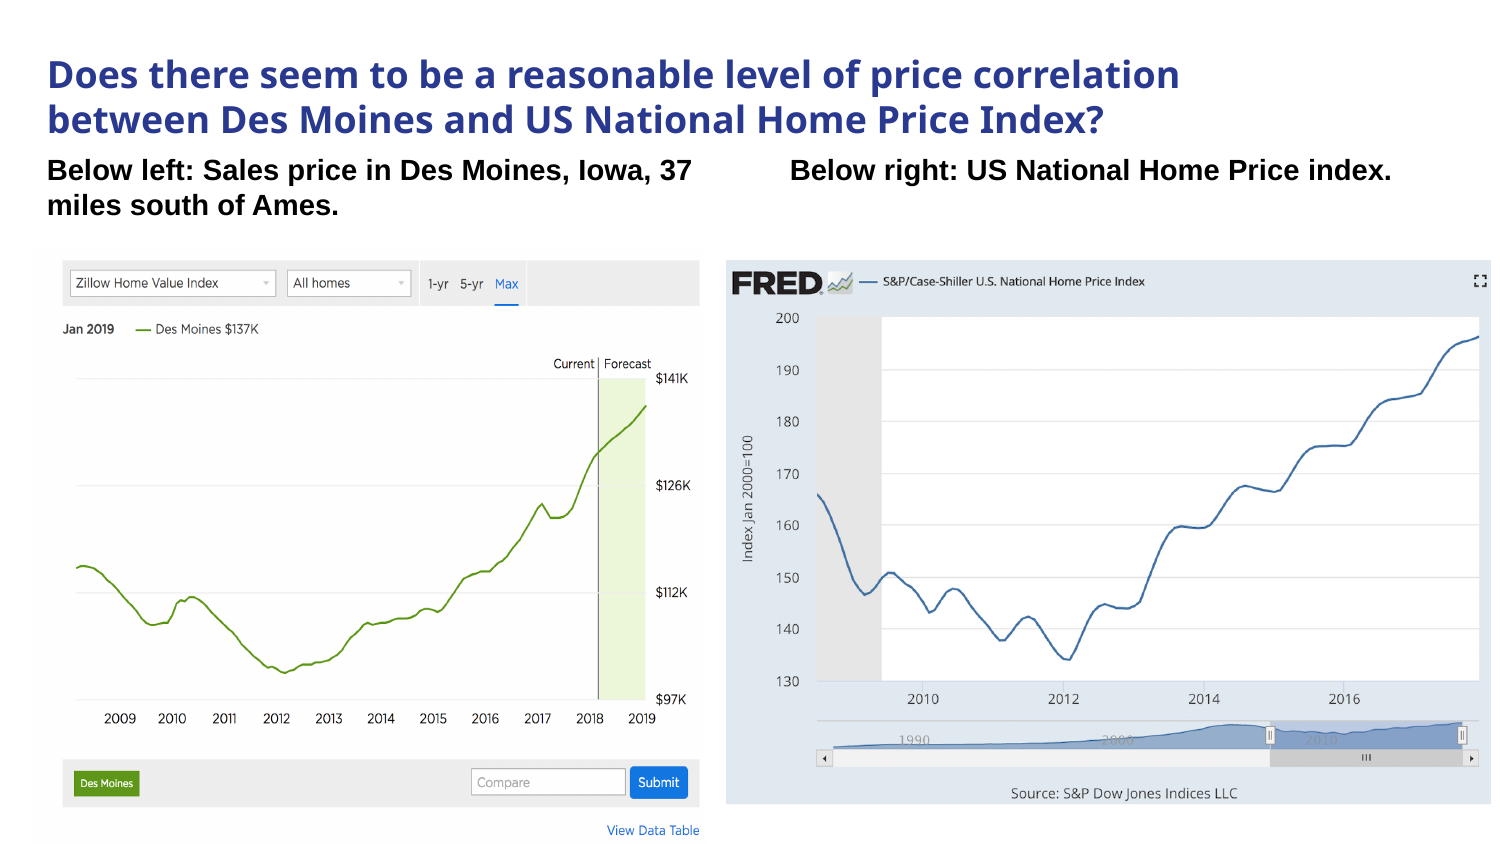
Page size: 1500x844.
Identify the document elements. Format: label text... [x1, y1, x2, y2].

text_box Below left: Sales price in Des Moines, Iowa, 37 miles south of Ames. [31, 135, 748, 275]
picture [725, 260, 1491, 811]
title Does there seem to be a reasonable level of price correlation between Des Moines and US National Home Price Index? [31, 36, 1366, 136]
text_box Below right: US National Home Price index. [774, 135, 1491, 260]
picture [31, 244, 708, 844]
